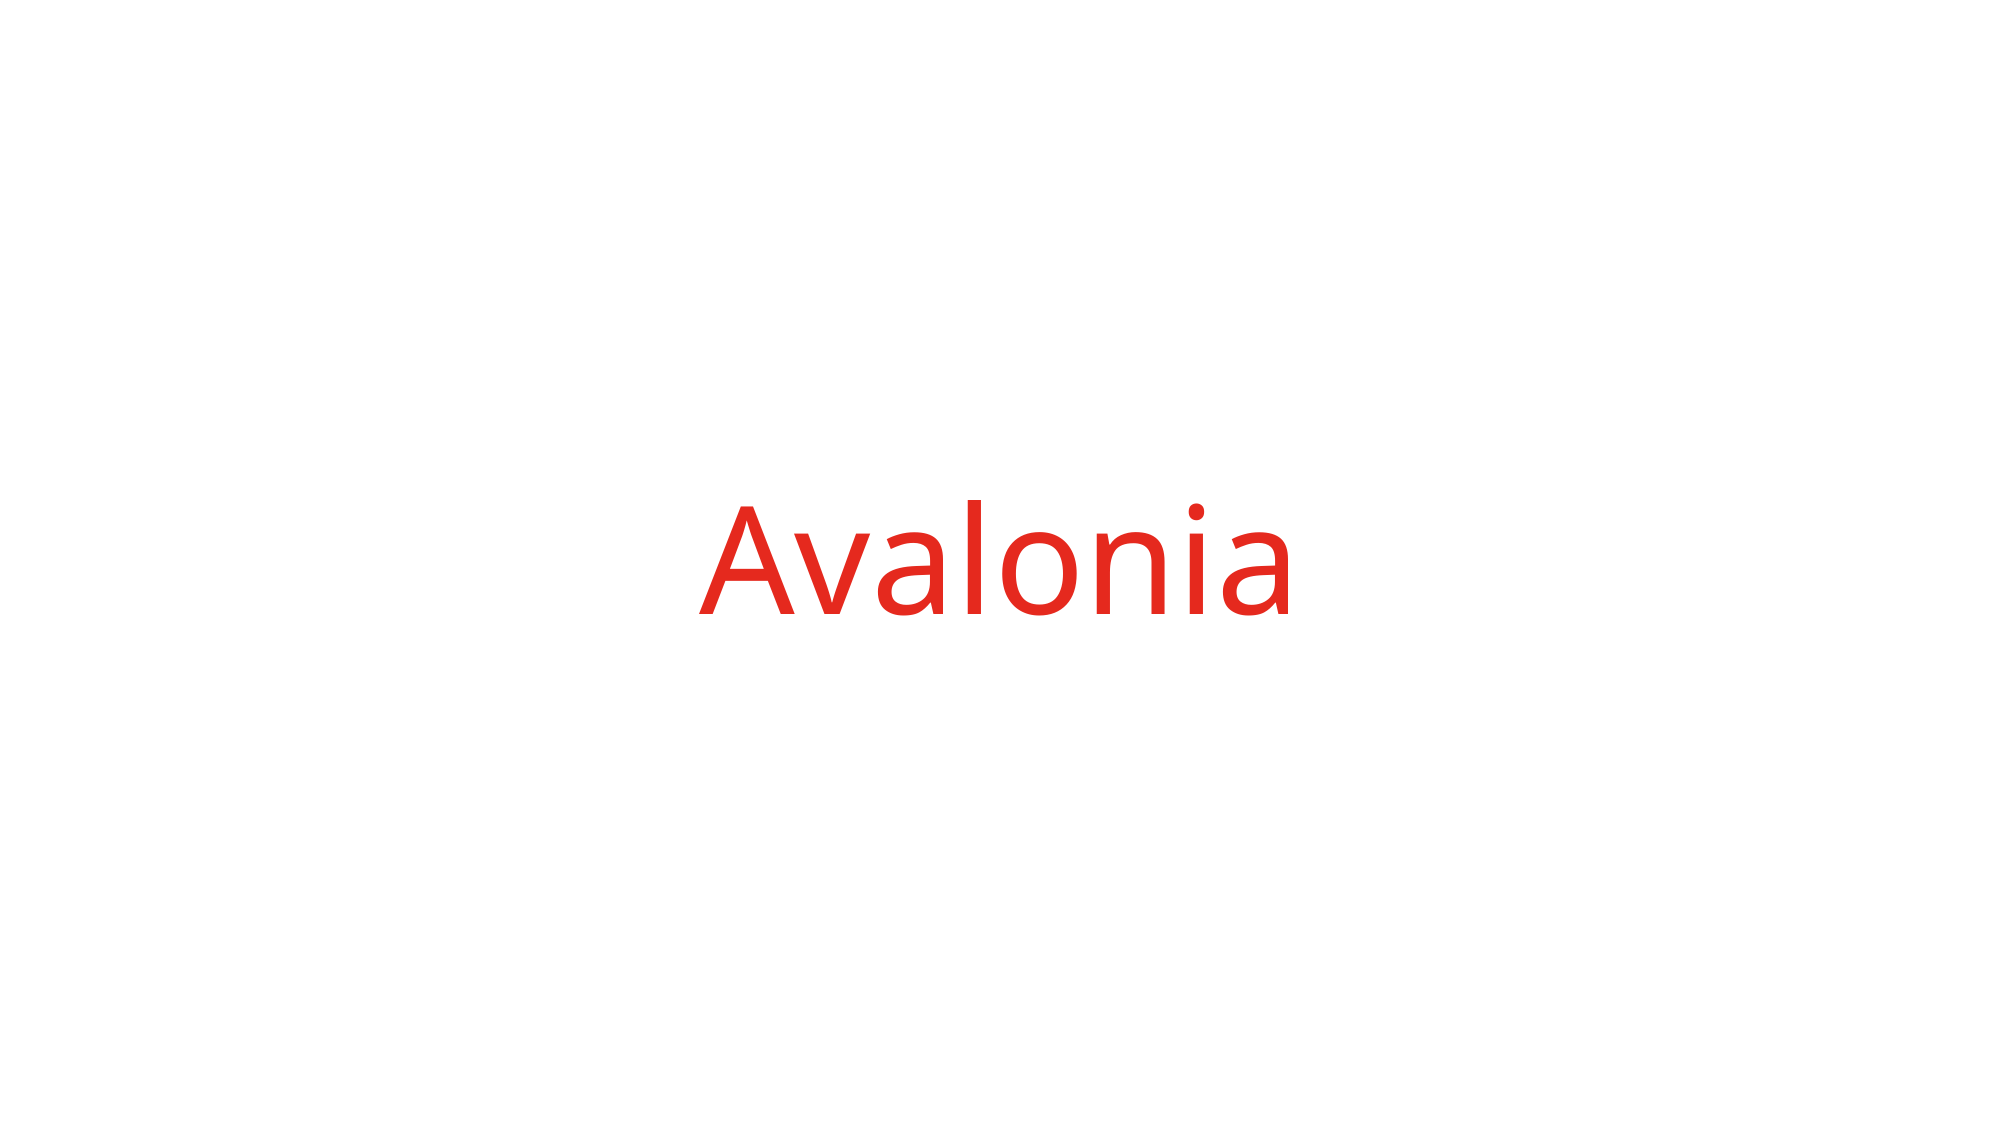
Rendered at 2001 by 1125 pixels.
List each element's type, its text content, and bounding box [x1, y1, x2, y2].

title Avalonia [49, 284, 1951, 841]
